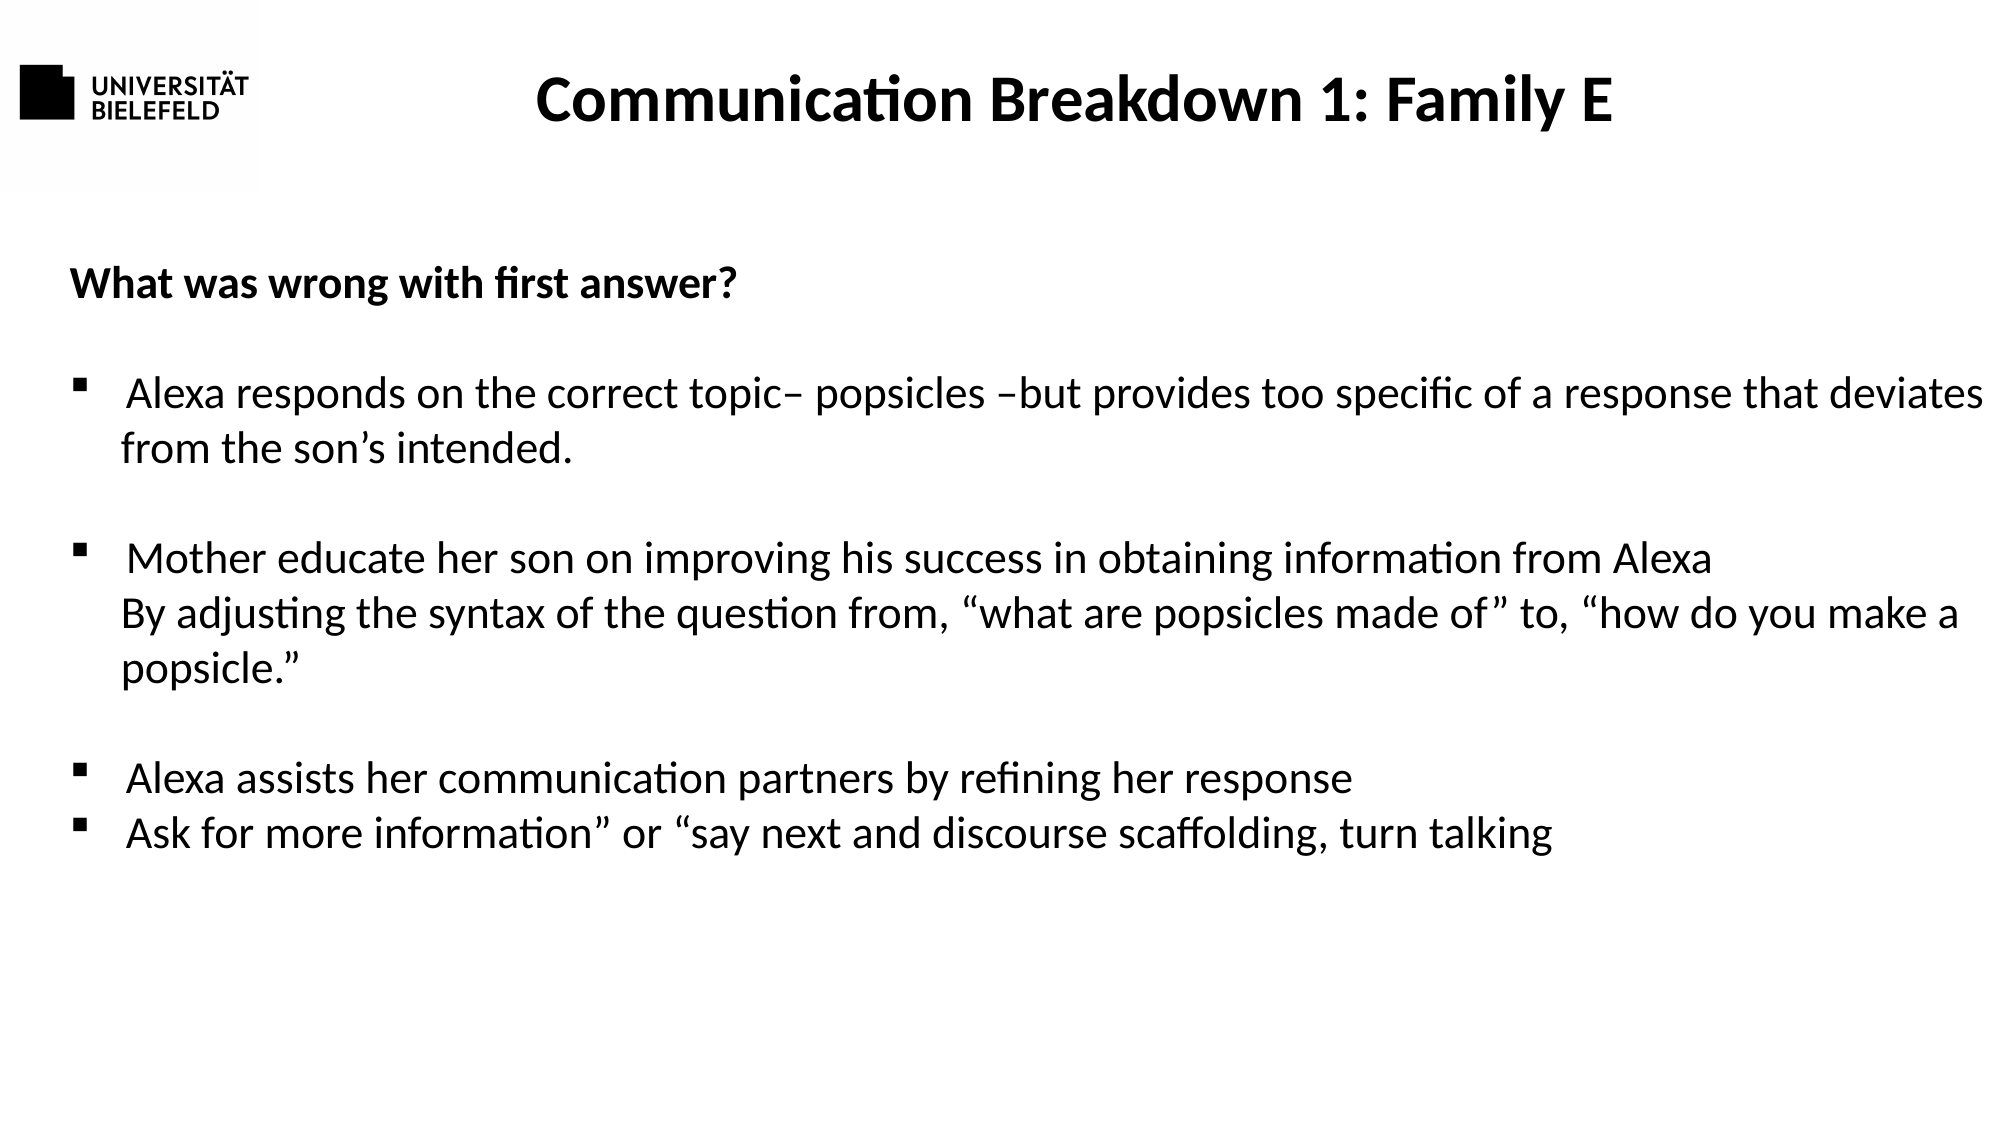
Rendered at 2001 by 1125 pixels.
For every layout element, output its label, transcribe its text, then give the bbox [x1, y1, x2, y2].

picture [0, 0, 261, 191]
text_box Communication Breakdown 1: Family E [521, 47, 1630, 142]
text_box What was wrong with first answer? Alexa responds on the correct topic– popsicles –but provides too specific of a response that deviates from the son’s intended. Mother educate her son on improving his success in obtaining information from Alexa By adjusting the syntax of the question from, “what are popsicles made of” to, “how do you make a popsicle.” Alexa assists her communication partners by refining her response Ask for more information” or “say next and discourse scaffolding, turn talking [54, 190, 2000, 921]
